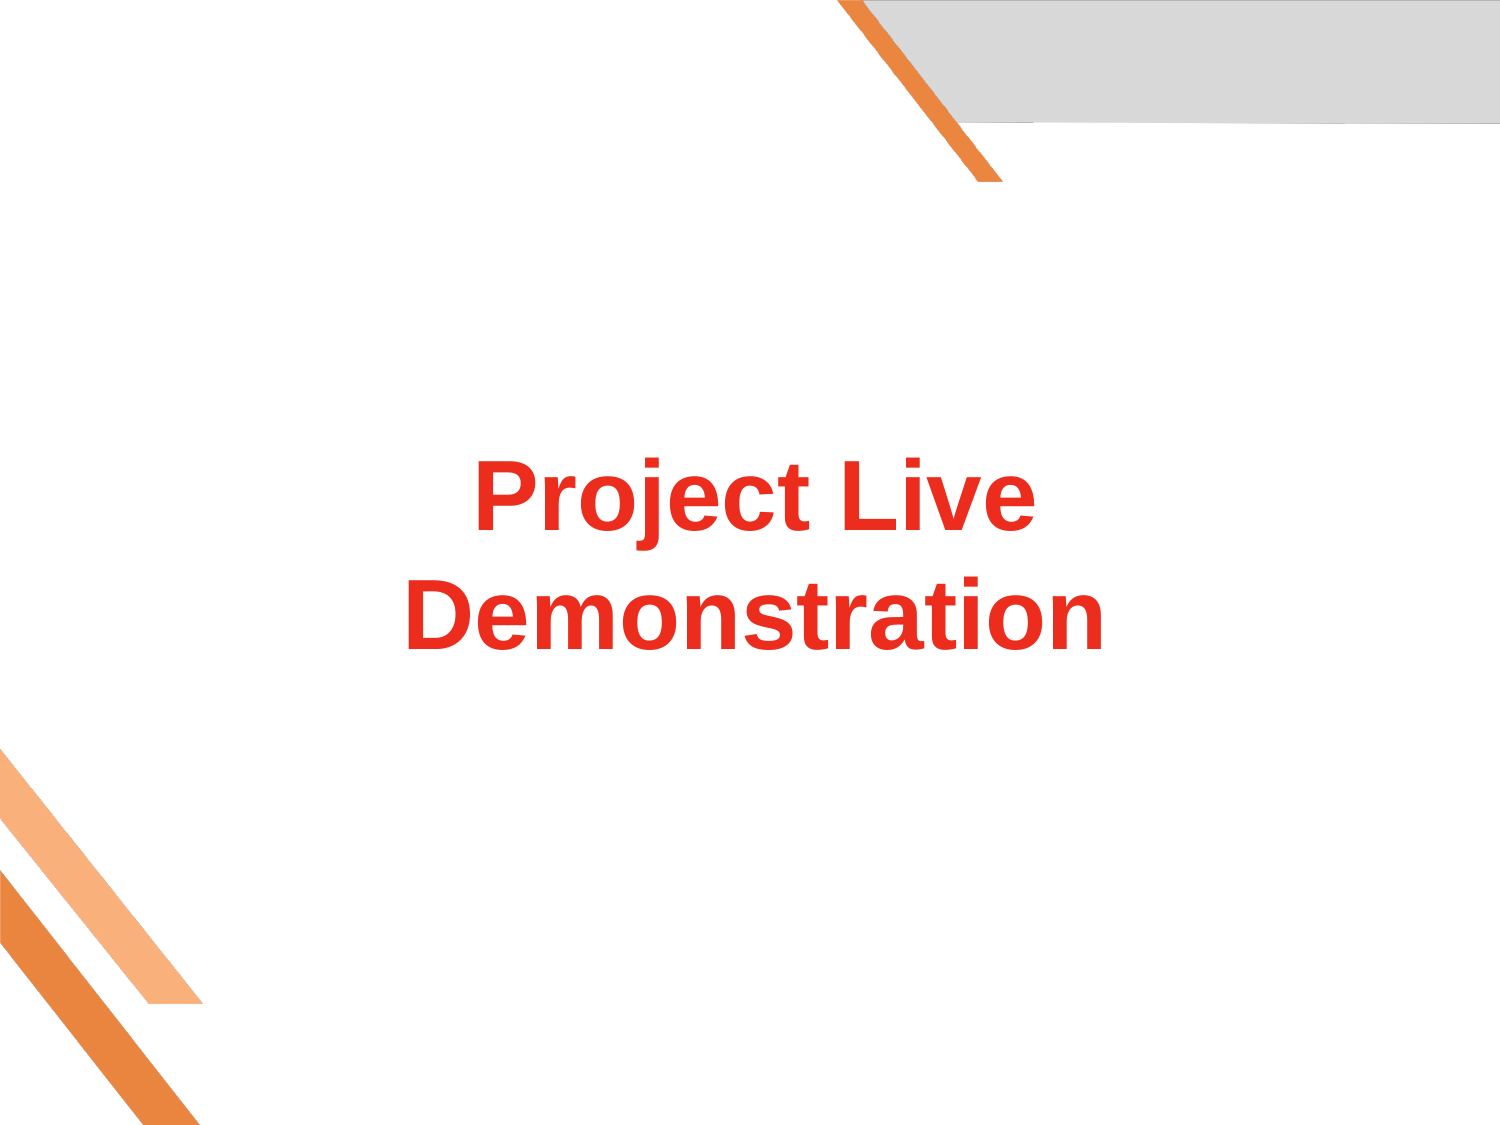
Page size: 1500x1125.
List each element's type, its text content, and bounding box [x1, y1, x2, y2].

picture [0, 745, 203, 1125]
picture [837, 0, 1500, 182]
list Project Live Demonstration [318, 422, 1182, 703]
